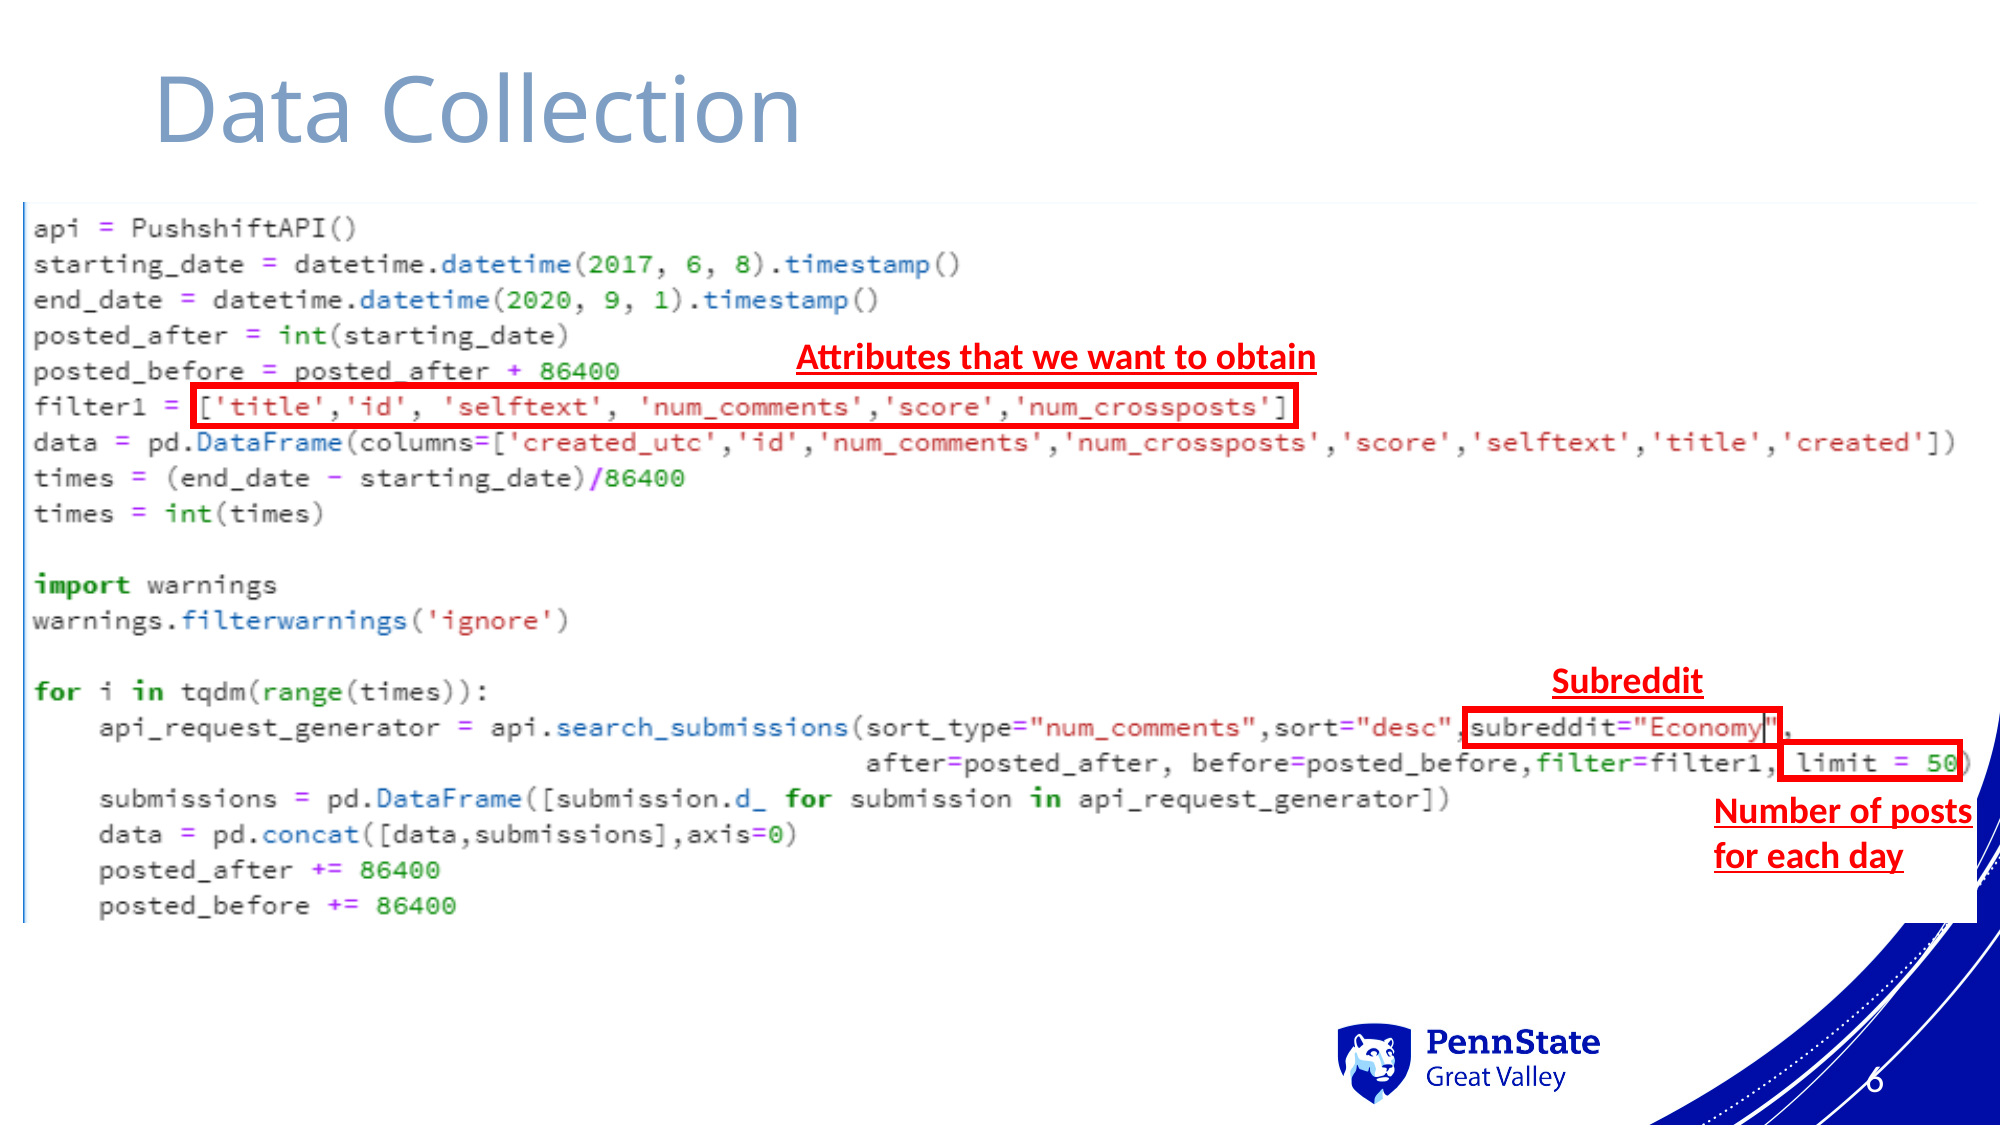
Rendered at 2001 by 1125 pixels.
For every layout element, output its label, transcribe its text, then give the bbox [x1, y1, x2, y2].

title Data Collection [137, 28, 1863, 197]
text_box Number of posts for each day [1977, 778, 2000, 884]
picture [0, 0, 2000, 1125]
